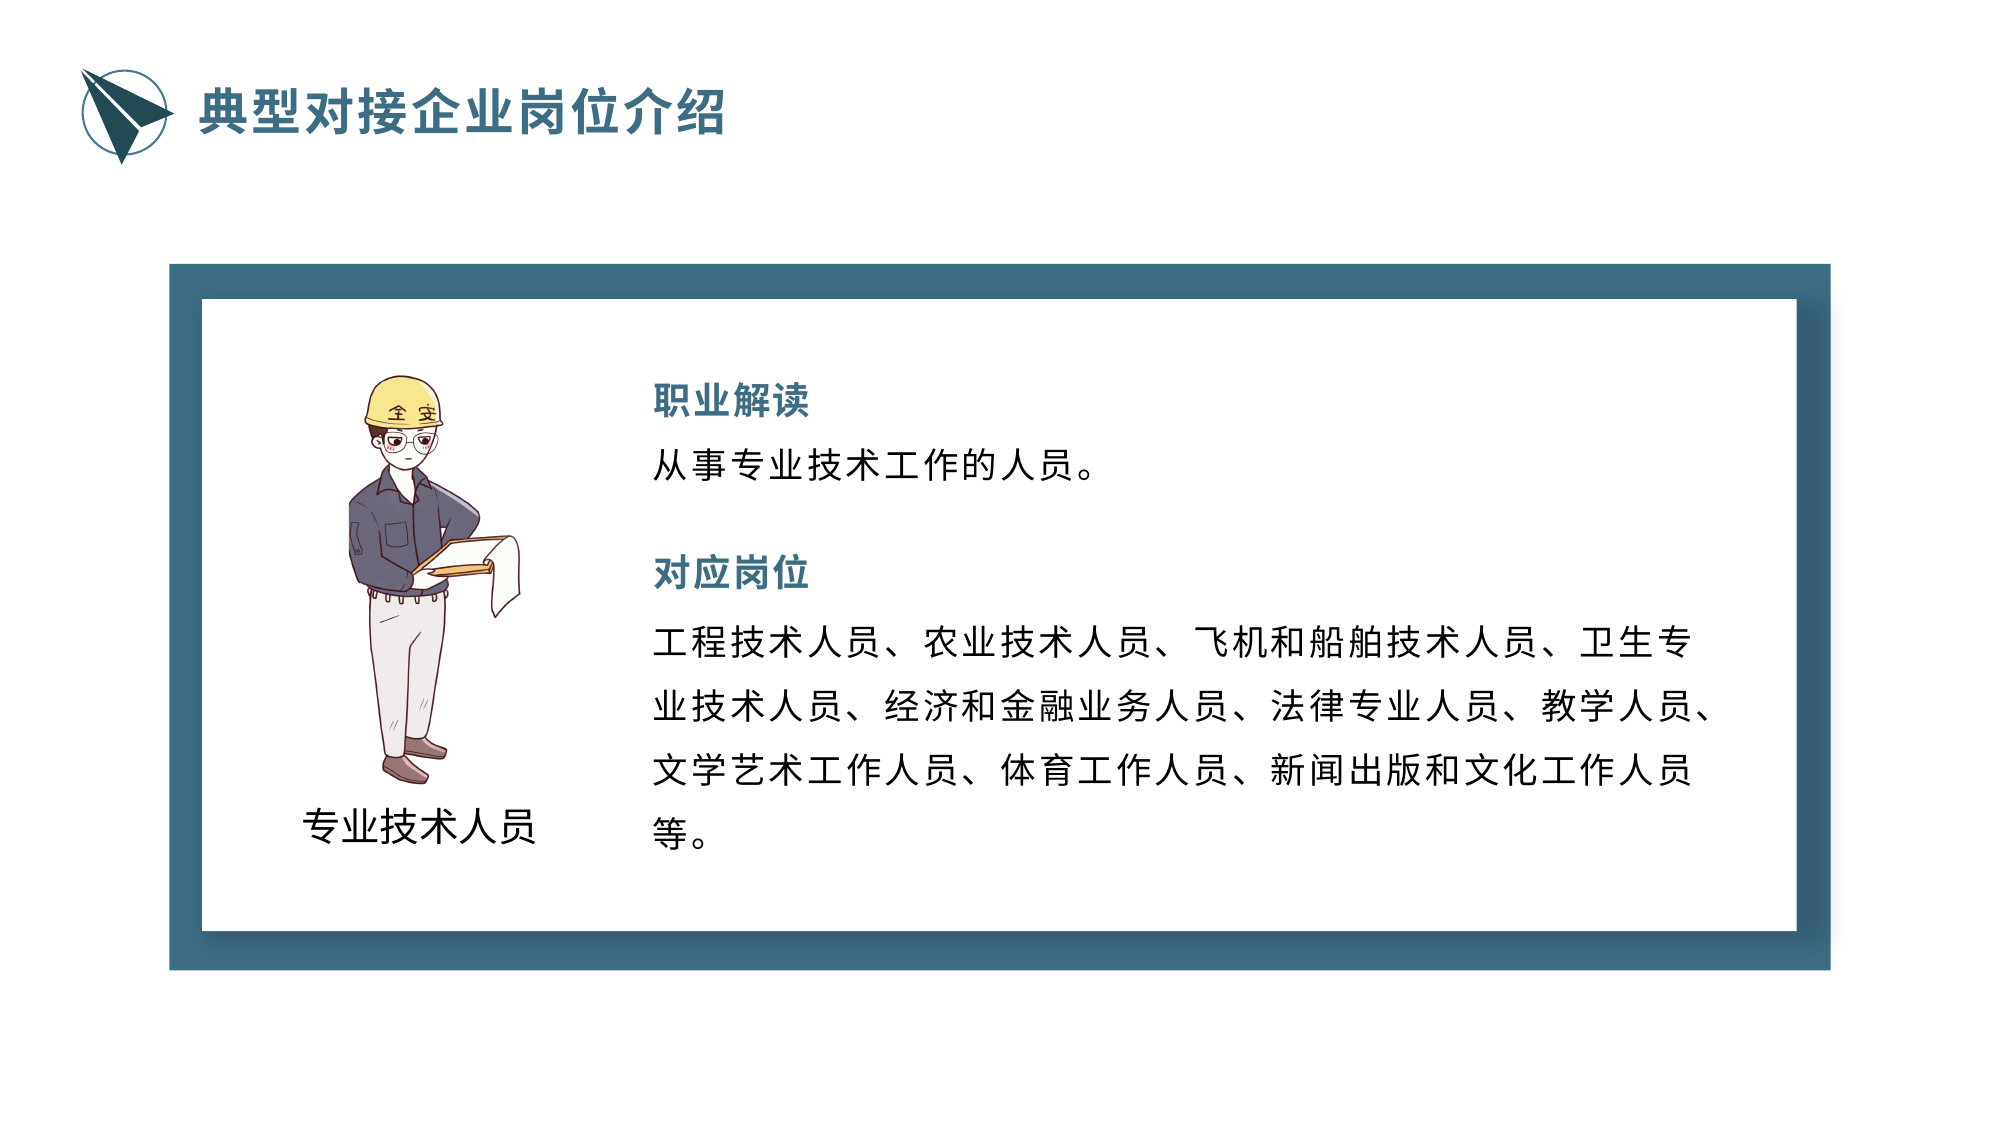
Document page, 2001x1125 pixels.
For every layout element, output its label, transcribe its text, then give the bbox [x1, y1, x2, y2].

text_box 专业技术人员 [286, 795, 553, 858]
text_box 从事专业技术工作的人员。 [638, 414, 1542, 493]
text_box [201, 298, 1798, 932]
picture [348, 358, 533, 828]
text_box 对应岗位 [639, 541, 826, 591]
text_box 工程技术人员、农业技术人员、飞机和船舶技术人员、卫生专业技术人员、经济和金融业务人员、法律专业人员、教学人员、文学艺术工作人员、体育工作人员、新闻出版和文化工作人员等。 [638, 591, 1717, 862]
text_box 典型对接企业岗位介绍 [183, 72, 1184, 148]
text_box 职业解读 [639, 369, 826, 414]
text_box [80, 68, 175, 165]
text_box [168, 263, 1832, 971]
